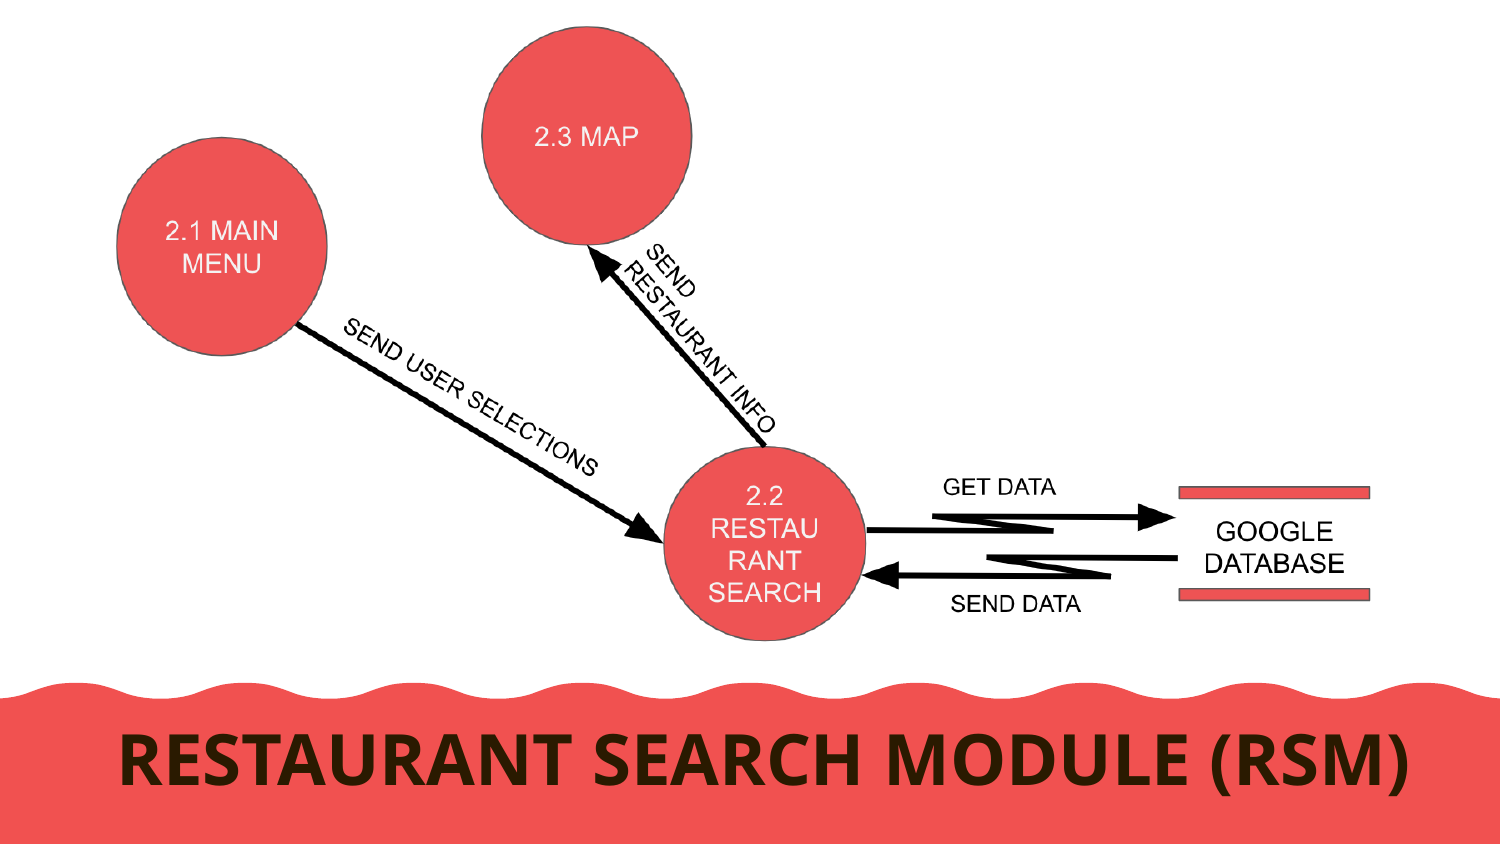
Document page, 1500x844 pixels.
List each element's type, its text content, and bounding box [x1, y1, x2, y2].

picture [81, 14, 1419, 658]
title RESTAURANT SEARCH MODULE (RSM) [27, 718, 1500, 783]
text_box [0, 0, 1500, 698]
text_box [0, 682, 1500, 844]
